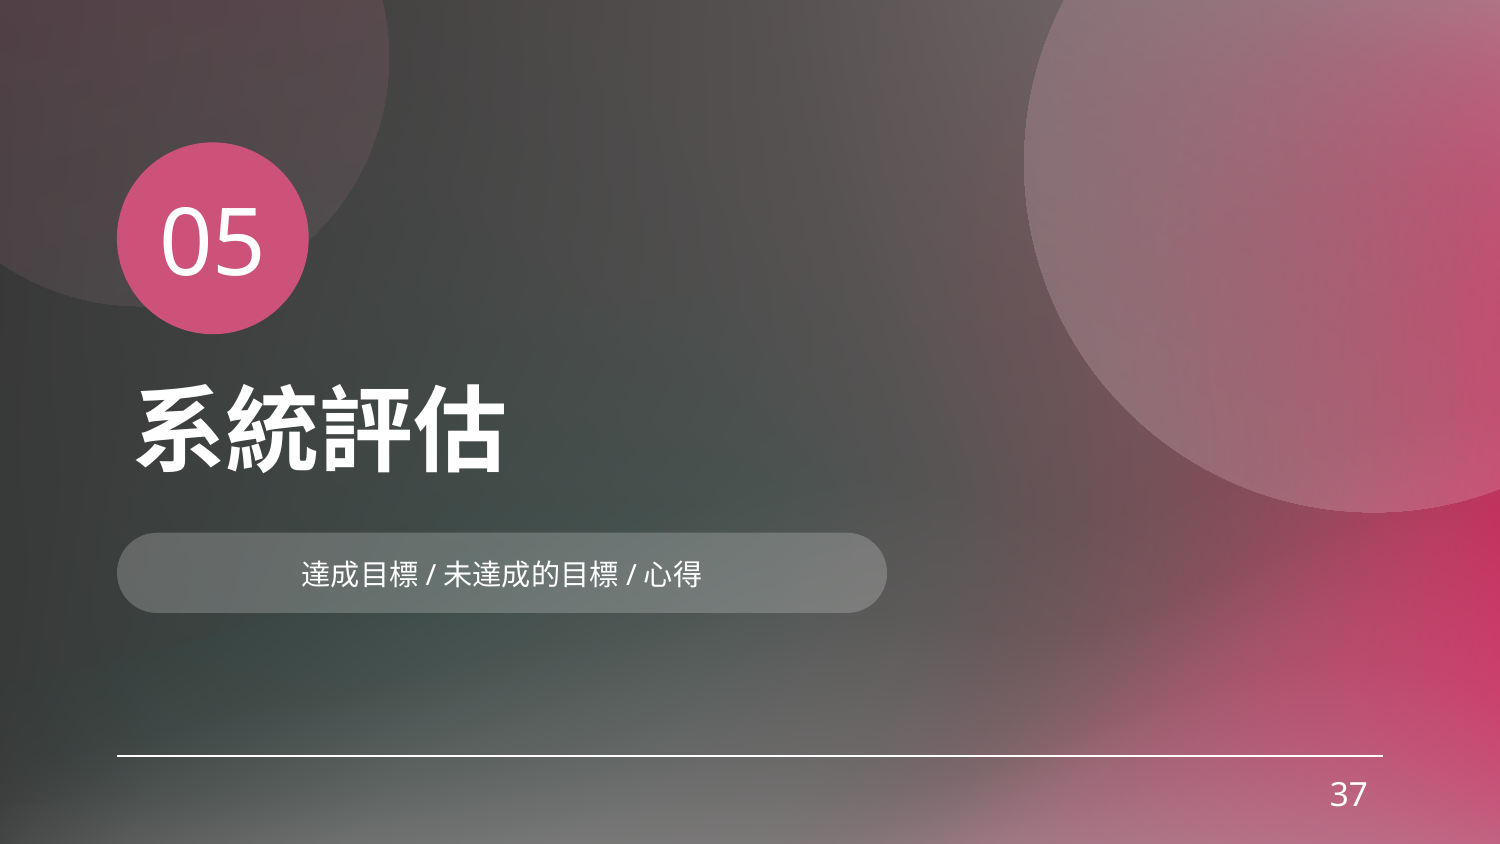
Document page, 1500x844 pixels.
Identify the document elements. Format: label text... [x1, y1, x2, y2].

text_box [116, 193, 128, 283]
picture [0, 0, 1500, 844]
subtitle 37 [1202, 758, 1383, 809]
text_box [298, 194, 309, 283]
title 系統評估 [116, 357, 1304, 496]
subtitle 達成目標/未達成的目標/心得 [123, 566, 881, 621]
text_box [141, 302, 285, 335]
text_box [116, 532, 888, 595]
text_box [140, 142, 285, 175]
title 05 [128, 175, 298, 302]
